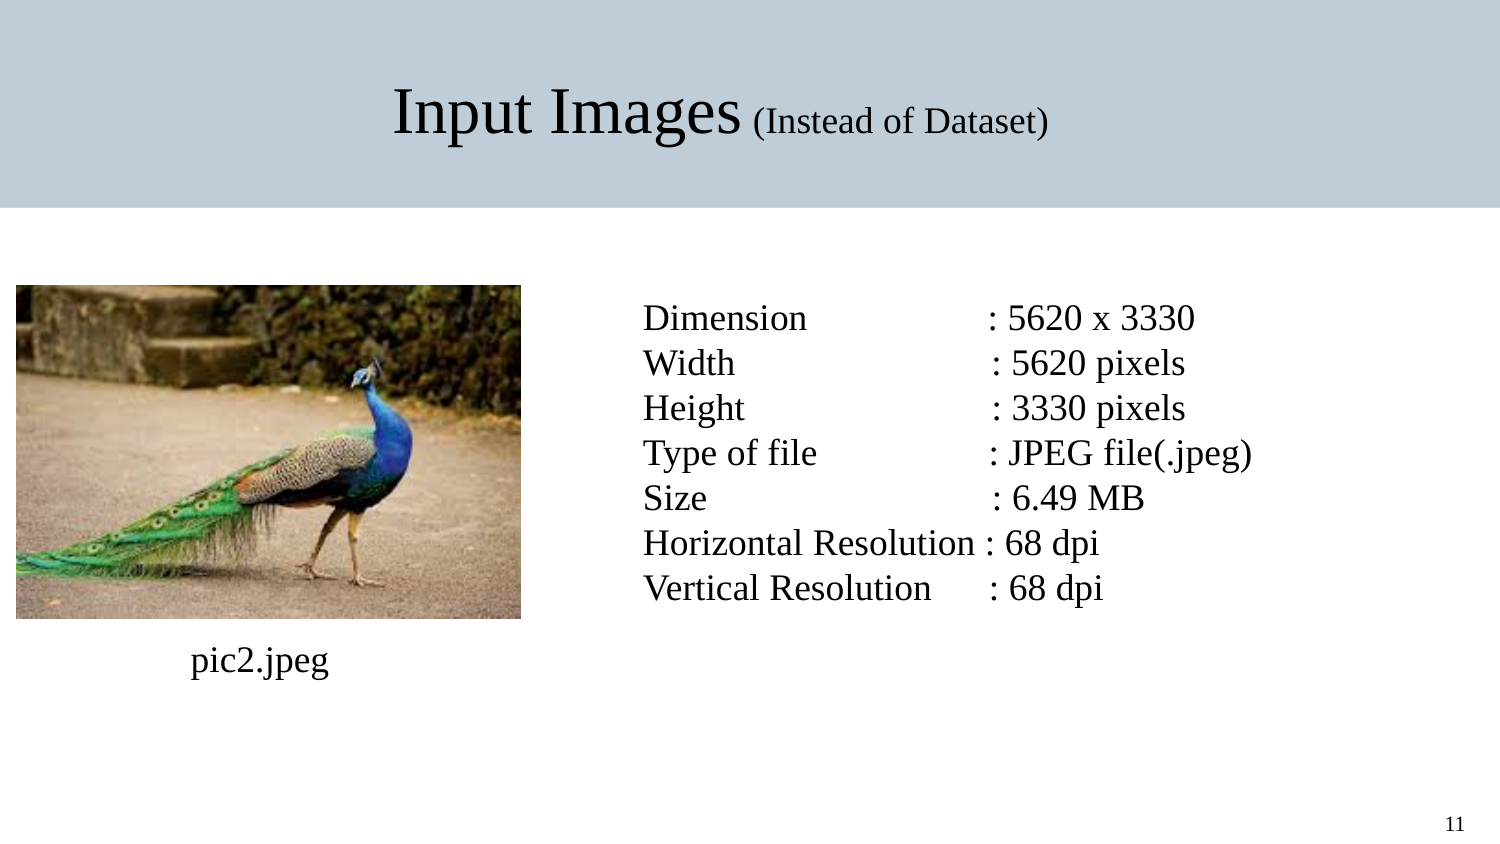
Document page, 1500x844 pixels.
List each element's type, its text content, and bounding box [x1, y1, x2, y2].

text_box 11 [1429, 802, 1495, 844]
text_box [0, 0, 1500, 208]
text_box Input Images (Instead of Dataset) [345, 59, 1096, 154]
text_box Dimension : 5620 x 3330 Width : 5620 pixels Height : 3330 pixels Type of file : JPEG file(.jpeg) Size : 6.49 MB Horizontal Resolution : 68 dpi Vertical Resolution : 68 dpi [628, 285, 1378, 616]
picture [15, 285, 521, 619]
text_box pic2.jpeg [45, 628, 475, 688]
